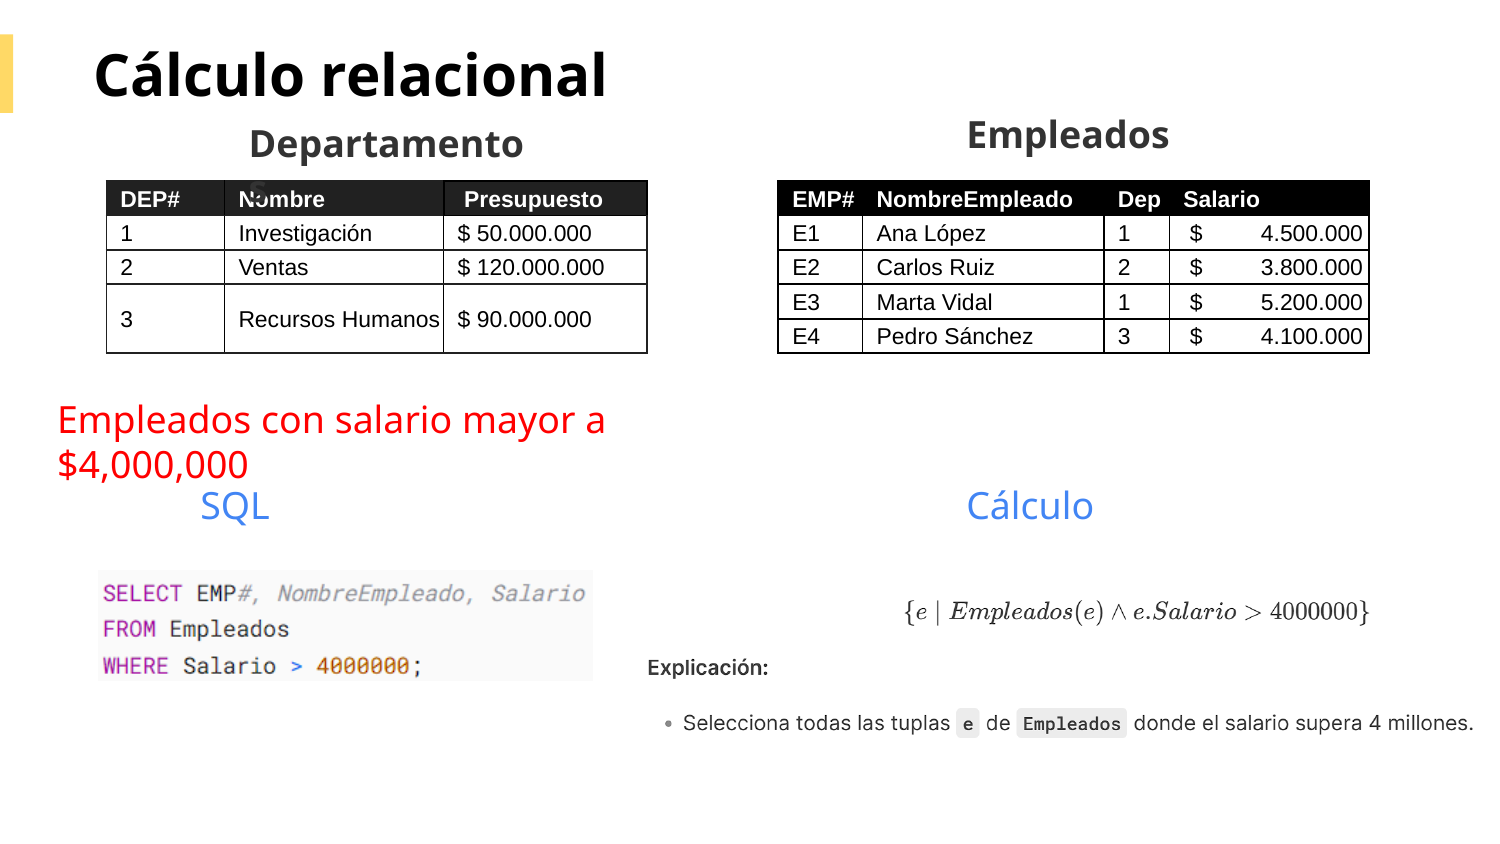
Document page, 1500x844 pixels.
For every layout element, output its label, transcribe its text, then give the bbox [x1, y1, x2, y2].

text_box [0, 34, 14, 113]
table_cell 1 [1105, 216, 1169, 249]
table_cell $ 50.000.000 [444, 216, 646, 249]
table_header DEP# [107, 182, 224, 215]
text_box Departamentos [233, 112, 556, 218]
table_header Salario [1170, 182, 1368, 215]
table_cell Marta Vidal [863, 285, 1103, 318]
text_box SQL [185, 467, 557, 525]
table_cell Carlos Ruiz [863, 251, 1103, 283]
table_cell E2 [779, 251, 862, 283]
table_cell Pedro Sánchez [863, 320, 1103, 352]
text_box Empleados [951, 103, 1273, 164]
text_box Empleados con salario mayor a $4,000,000 [41, 381, 823, 439]
table_cell E3 [779, 285, 862, 318]
table_cell Ventas [225, 251, 443, 283]
table_cell $ 4.500.000 [1170, 216, 1368, 249]
table_cell $ 4.100.000 [1170, 320, 1368, 352]
text_box Cálculo relacional [78, 23, 874, 124]
text_box Cálculo [951, 467, 1323, 525]
table_cell 2 [107, 251, 224, 283]
table_cell Recursos Humanos [225, 285, 443, 352]
picture [629, 569, 1500, 754]
table_cell $ 5.200.000 [1170, 285, 1368, 318]
table_cell 2 [1105, 251, 1169, 283]
table_cell 1 [107, 216, 224, 249]
table_cell 1 [1105, 285, 1169, 318]
table_cell $ 90.000.000 [444, 285, 646, 352]
picture [98, 569, 594, 681]
table_cell E4 [779, 320, 862, 352]
table_cell $ 120.000.000 [444, 251, 646, 283]
table_header Nombre [225, 182, 233, 215]
table_cell $ 3.800.000 [1170, 251, 1368, 283]
table_cell Ana López [863, 216, 1103, 249]
table_header Dep [1105, 182, 1169, 215]
table_cell E1 [779, 216, 862, 249]
table_header EMP# [779, 182, 862, 215]
table_cell 3 [107, 285, 224, 352]
table_cell 3 [1105, 320, 1169, 352]
table_cell Investigación [225, 216, 443, 249]
table_header NombreEmpleado [863, 182, 1103, 215]
table_header Presupuesto [556, 182, 646, 215]
